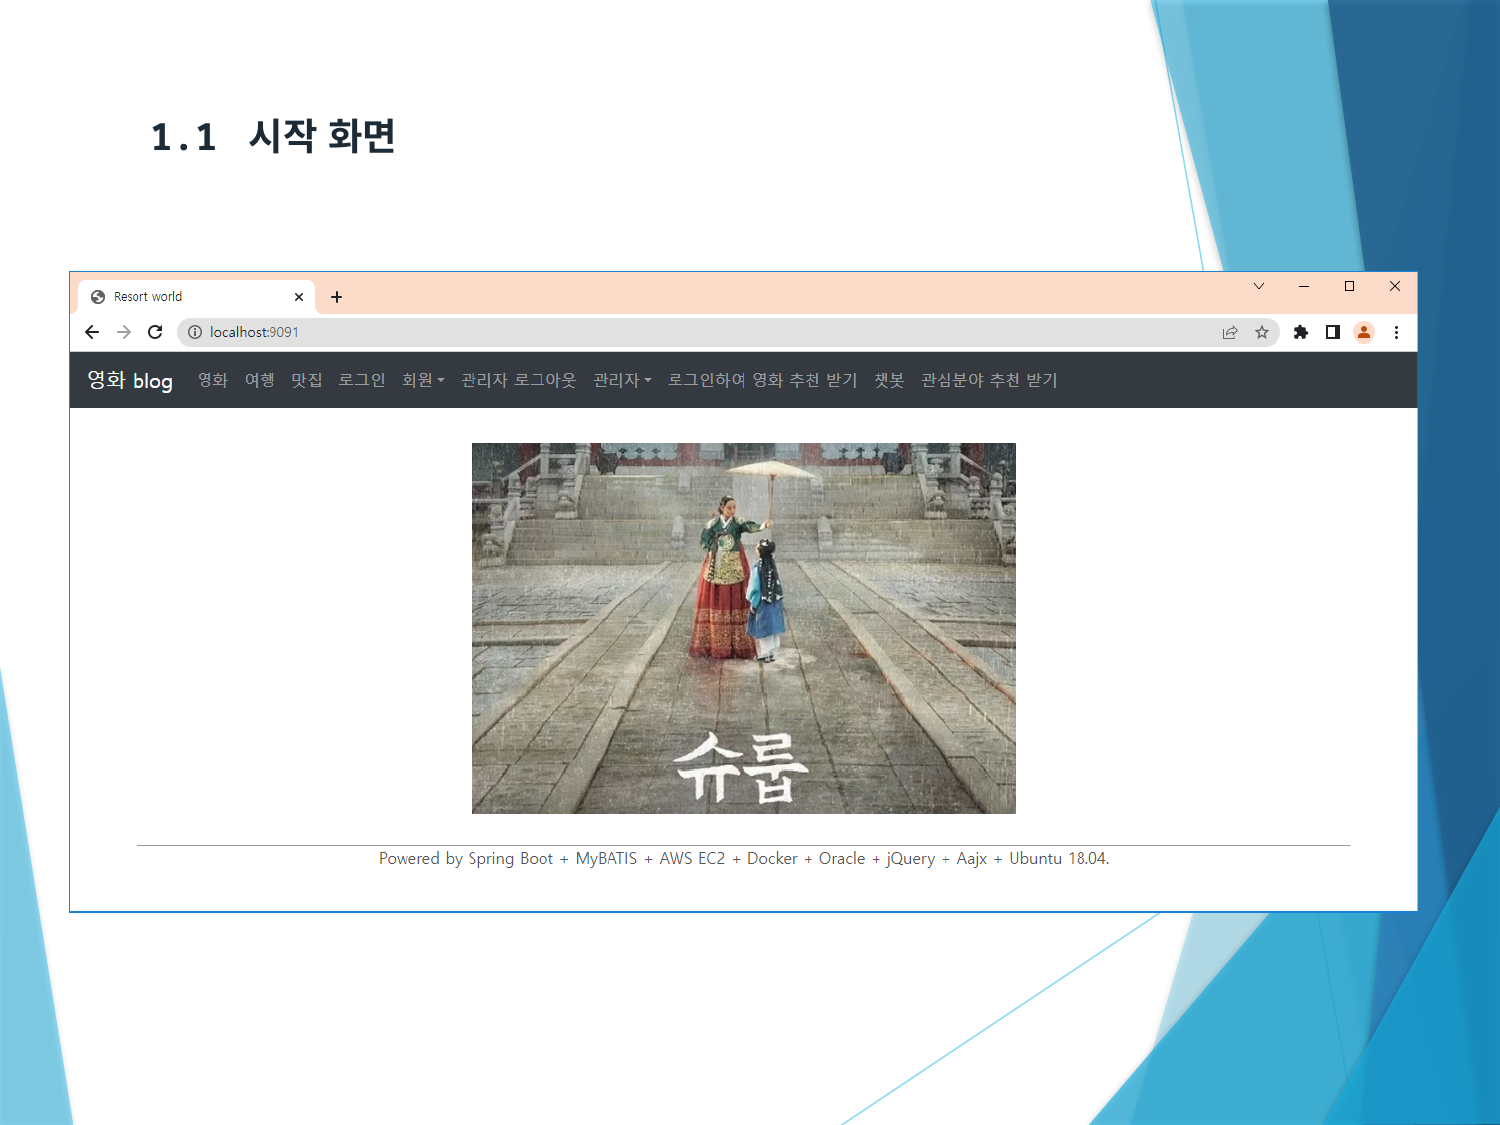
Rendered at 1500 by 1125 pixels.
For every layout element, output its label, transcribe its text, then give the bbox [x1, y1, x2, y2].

picture [68, 271, 1419, 913]
text_box 1.1 시작 화면 [135, 67, 1433, 200]
